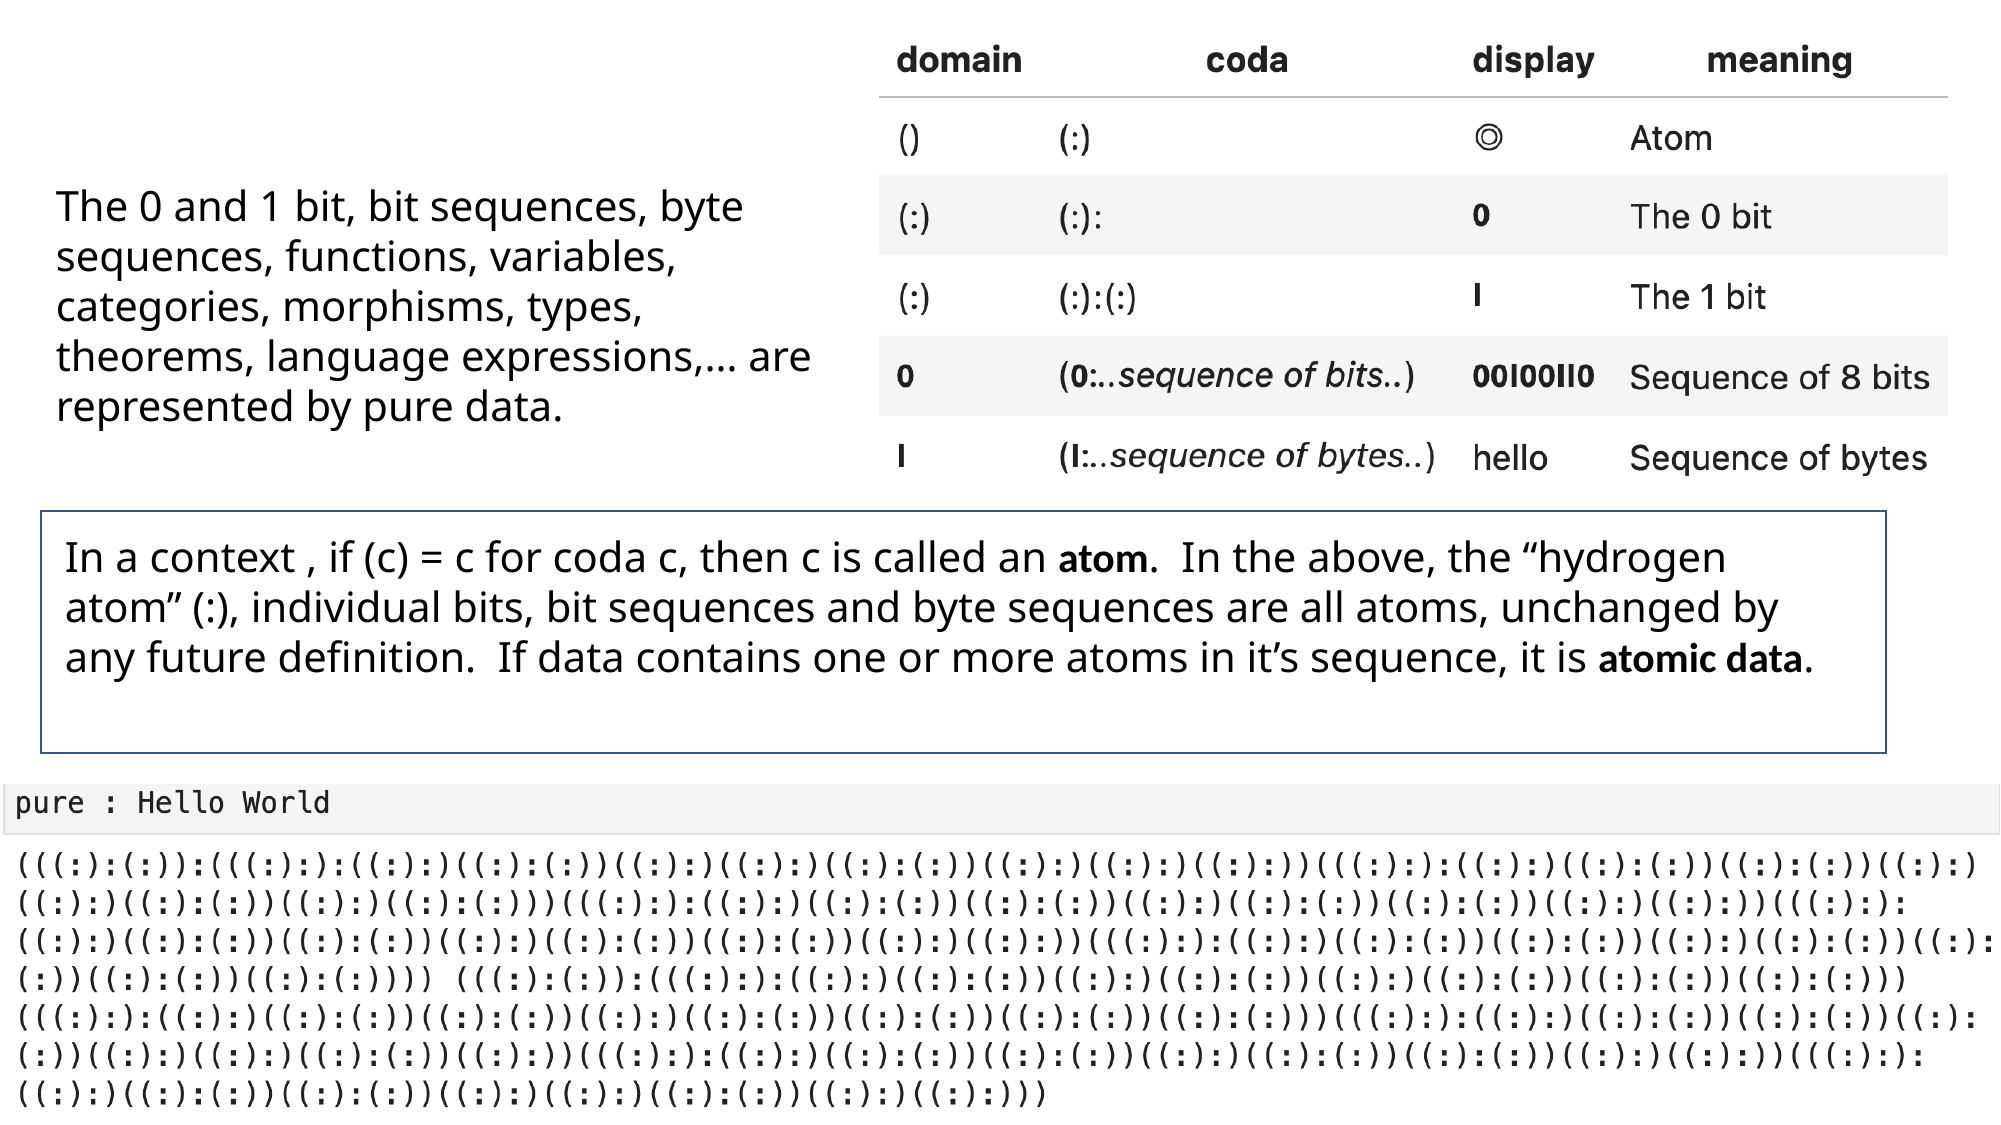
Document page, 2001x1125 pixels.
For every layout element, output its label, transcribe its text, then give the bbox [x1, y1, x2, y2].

text_box The 0 and 1 bit, bit sequences, byte sequences, functions, variables, categories, morphisms, types, theorems, language expressions,… are represented by pure data. [41, 172, 835, 438]
picture [857, 29, 1974, 496]
text_box [40, 510, 1887, 754]
picture [0, 784, 2000, 1125]
